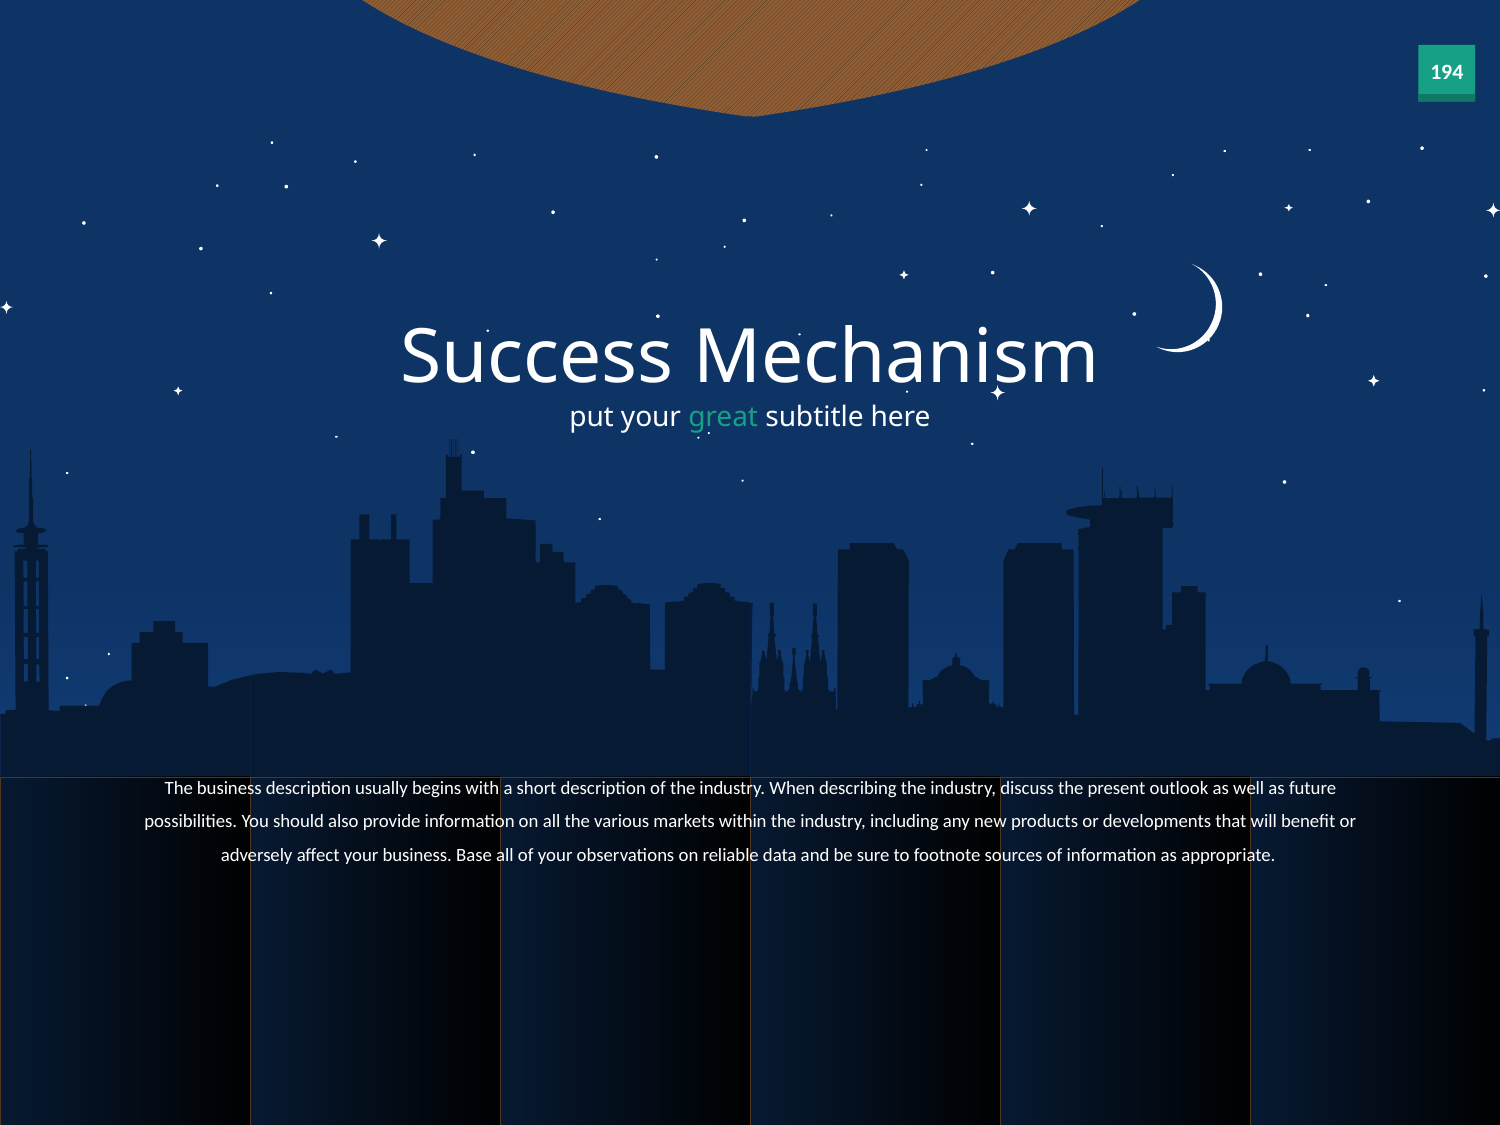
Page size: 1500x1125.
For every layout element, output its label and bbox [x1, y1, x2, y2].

text_box [362, 0, 1140, 117]
text_box [0, 141, 1500, 1125]
